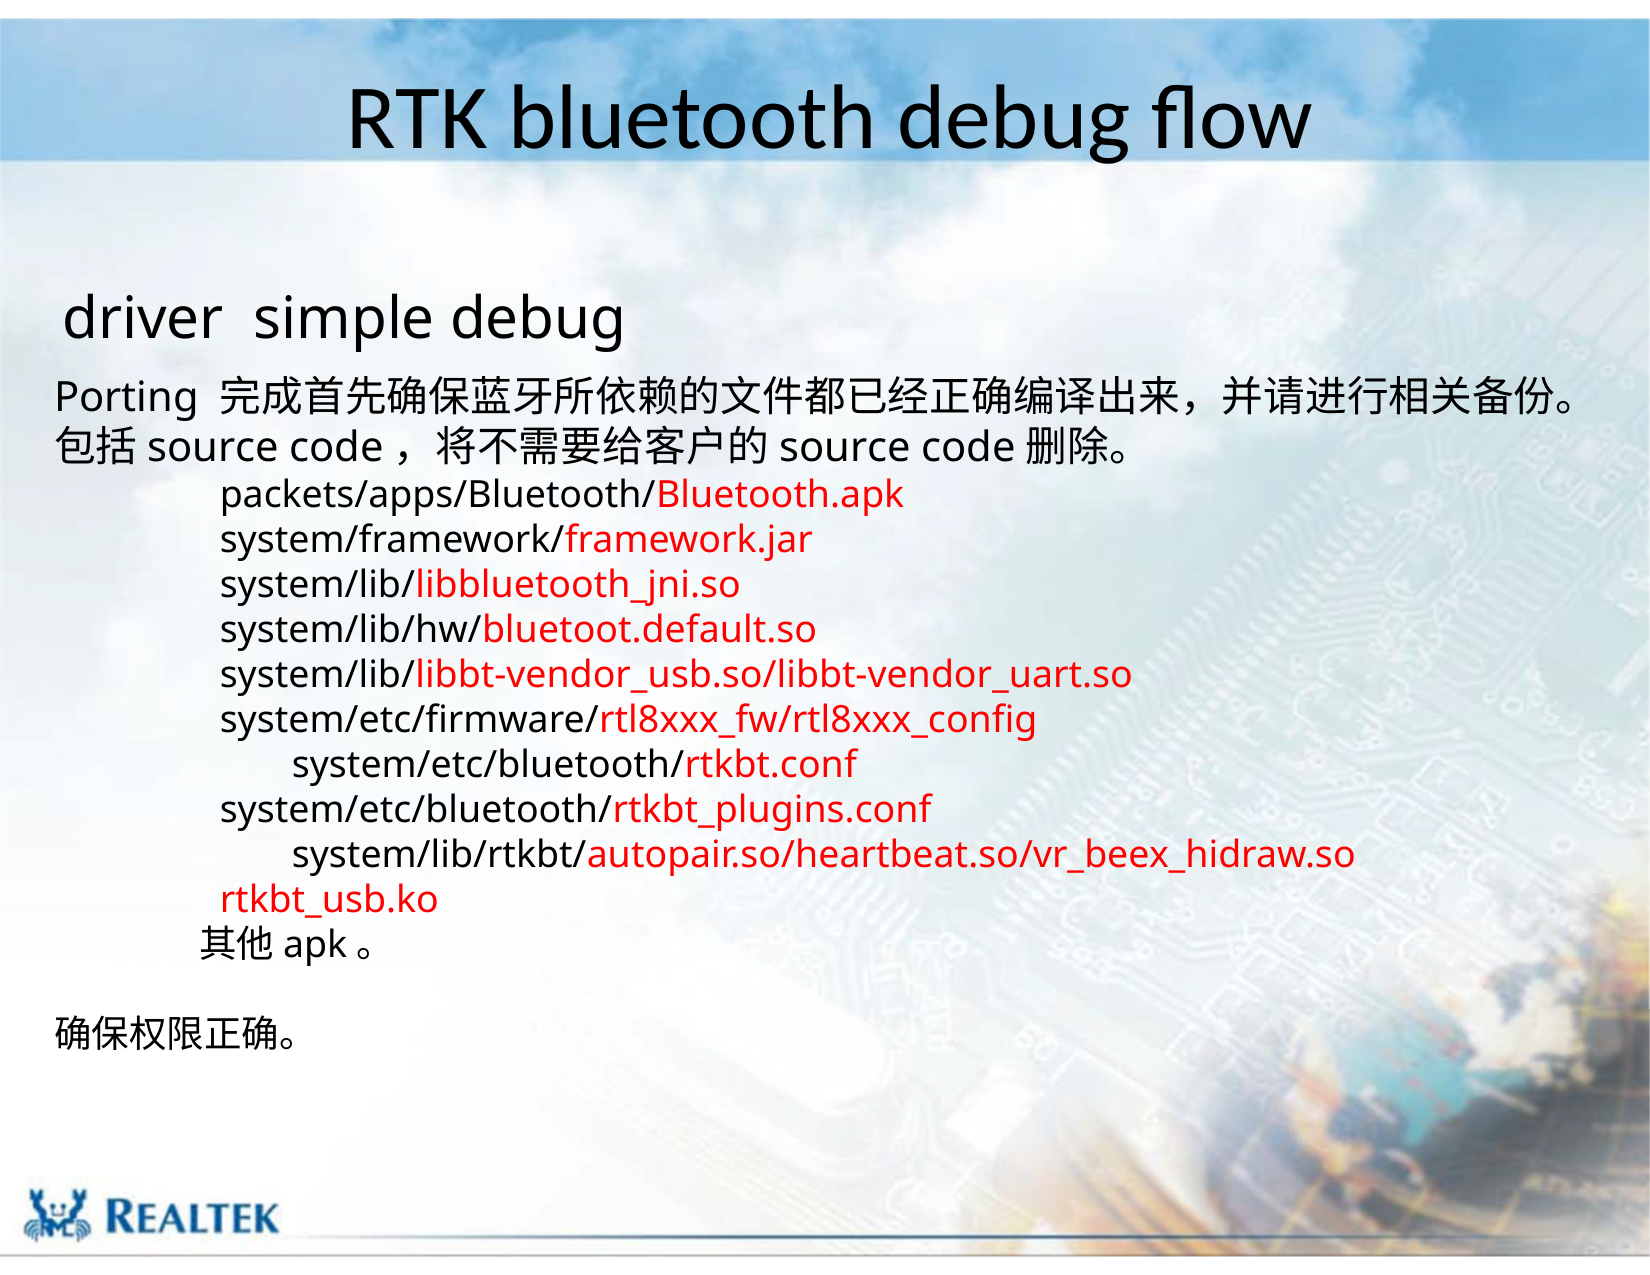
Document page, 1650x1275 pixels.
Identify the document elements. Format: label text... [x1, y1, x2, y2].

picture [0, 18, 1650, 1257]
title RTK bluetooth debug flow [37, 2, 1624, 110]
text_box Porting 完成首先确保蓝牙所依赖的文件都已经正确编译出来，并请进行相关备份。 包括source code，将不需要给客户的source code删除。 packets/apps/Bluetooth/Bluetooth.apk system/framework/framework.jar system/lib/libbluetooth_jni.so system/lib/hw/bluetoot.default.so system/lib/libbt-vendor_usb.so/libbt-vendor_uart.so system/etc/firmware/rtl8xxx_fw/rtl8xxx_config system/etc/bluetooth/rtkbt.conf system/etc/bluetooth/rtkbt_plugins.conf system/lib/rtkbt/autopair.so/heartbeat.so/vr_beex_hidraw.so rtkbt_usb.ko 其他apk。 确保权限正确。 [0, 362, 1613, 1063]
list driver simple debug [62, 174, 1543, 338]
